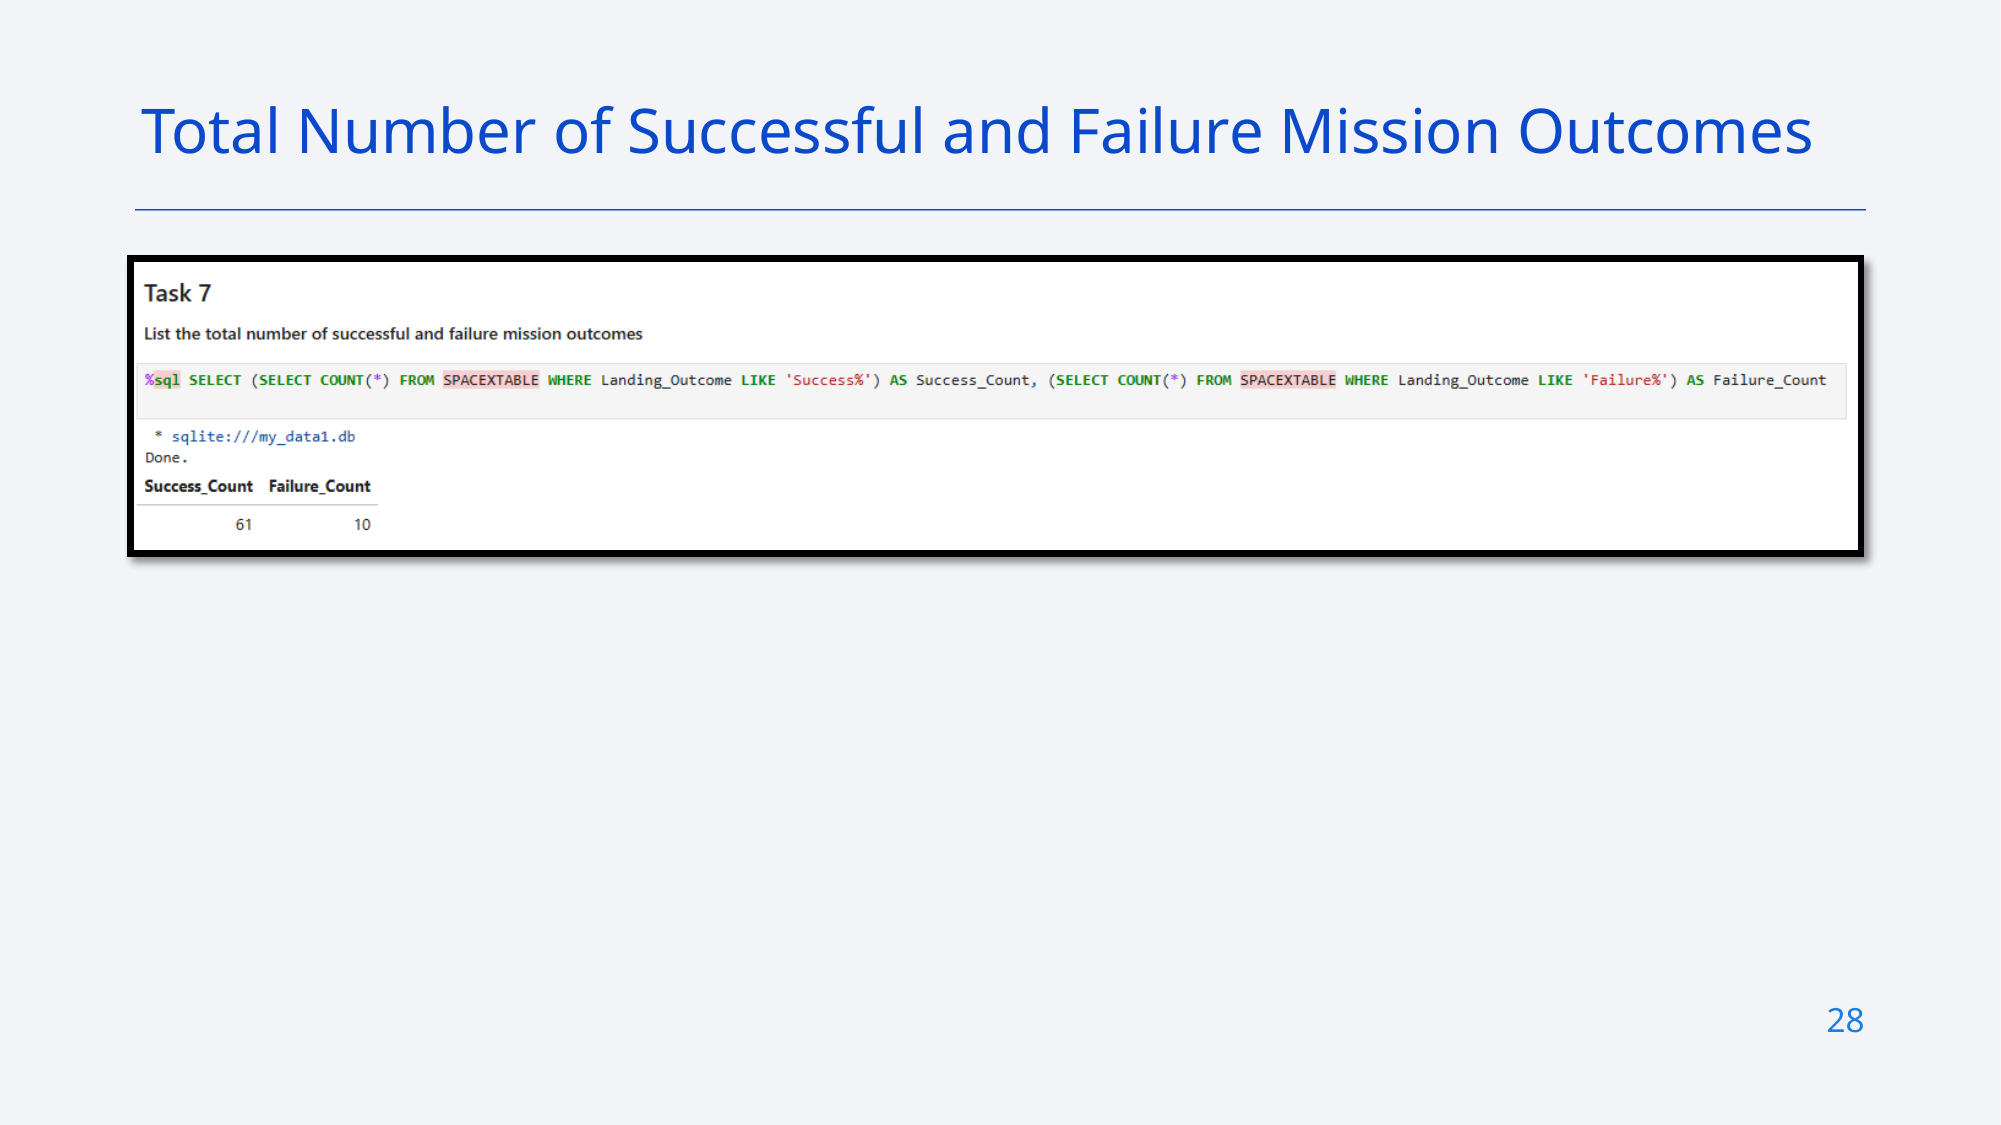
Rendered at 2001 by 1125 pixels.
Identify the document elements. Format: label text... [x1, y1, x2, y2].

text_box Total Number of Successful and Failure Mission Outcomes [126, 88, 1852, 179]
picture [0, 0, 2001, 1125]
slide_number 28 [1429, 988, 1880, 1055]
